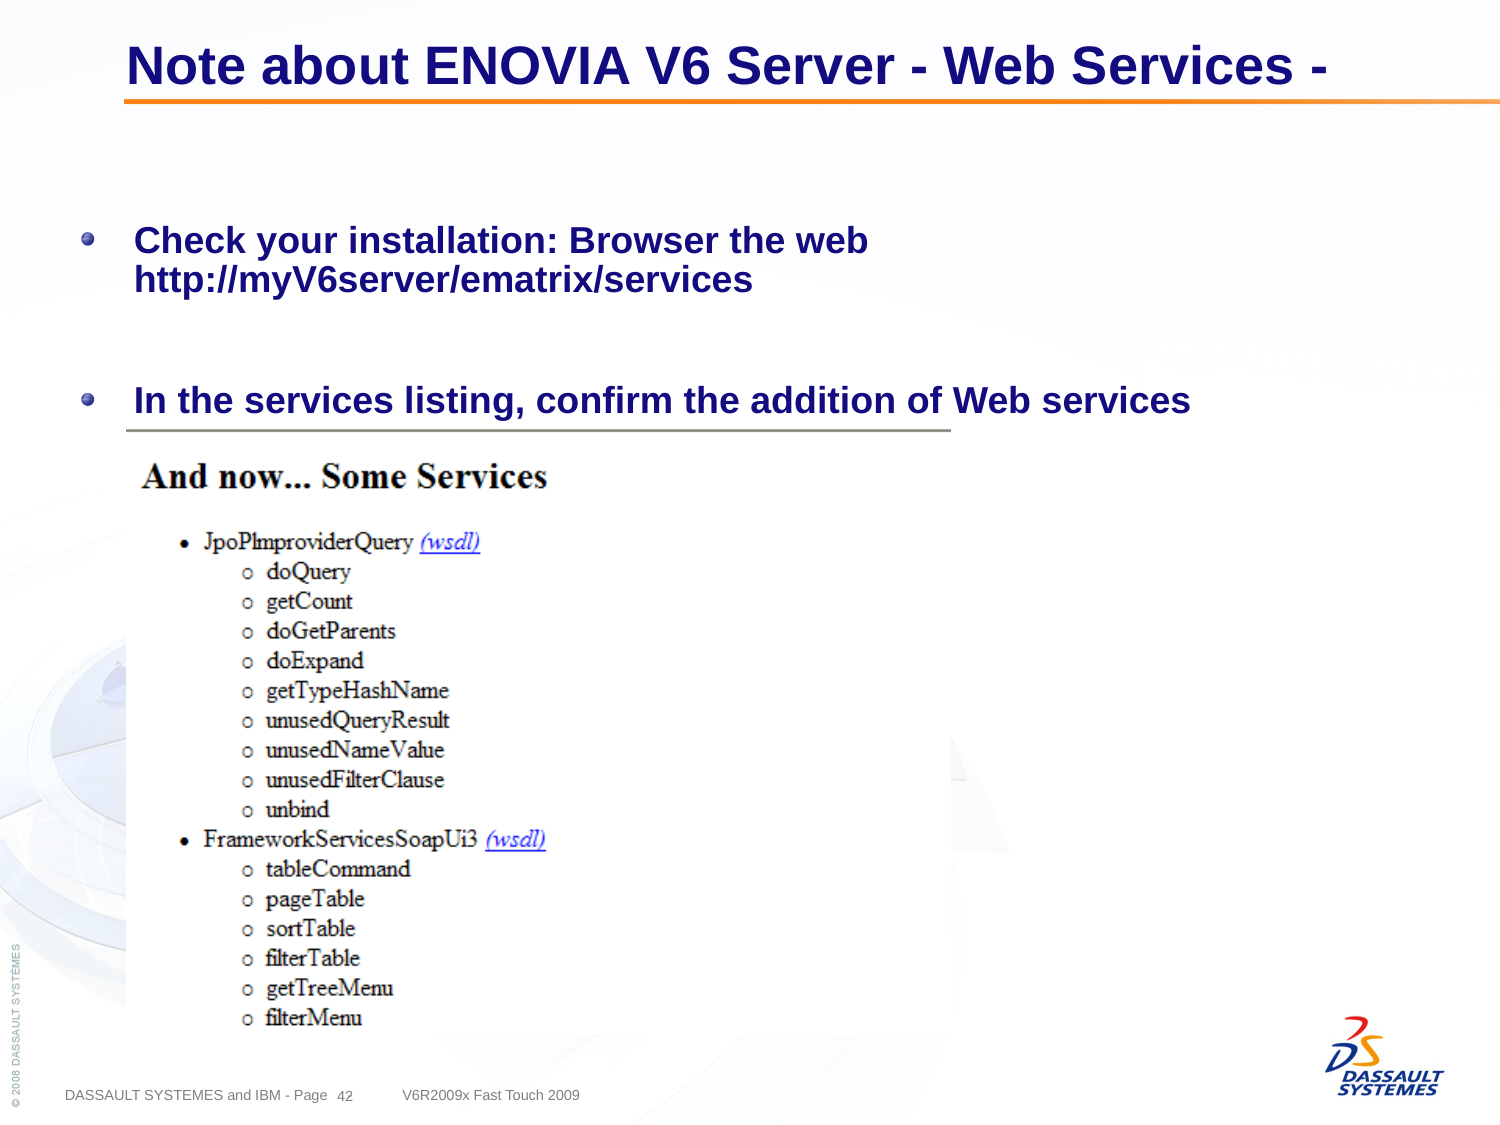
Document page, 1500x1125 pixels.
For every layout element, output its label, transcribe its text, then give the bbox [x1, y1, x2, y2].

title Note about ENOVIA V6 Server - Web Services - [125, 22, 1476, 97]
picture [0, 0, 1500, 1124]
text_box Check your installation: Browser the web http://myV6server/ematrix/services In the services listing, confirm the addition of Web services [63, 214, 1415, 785]
